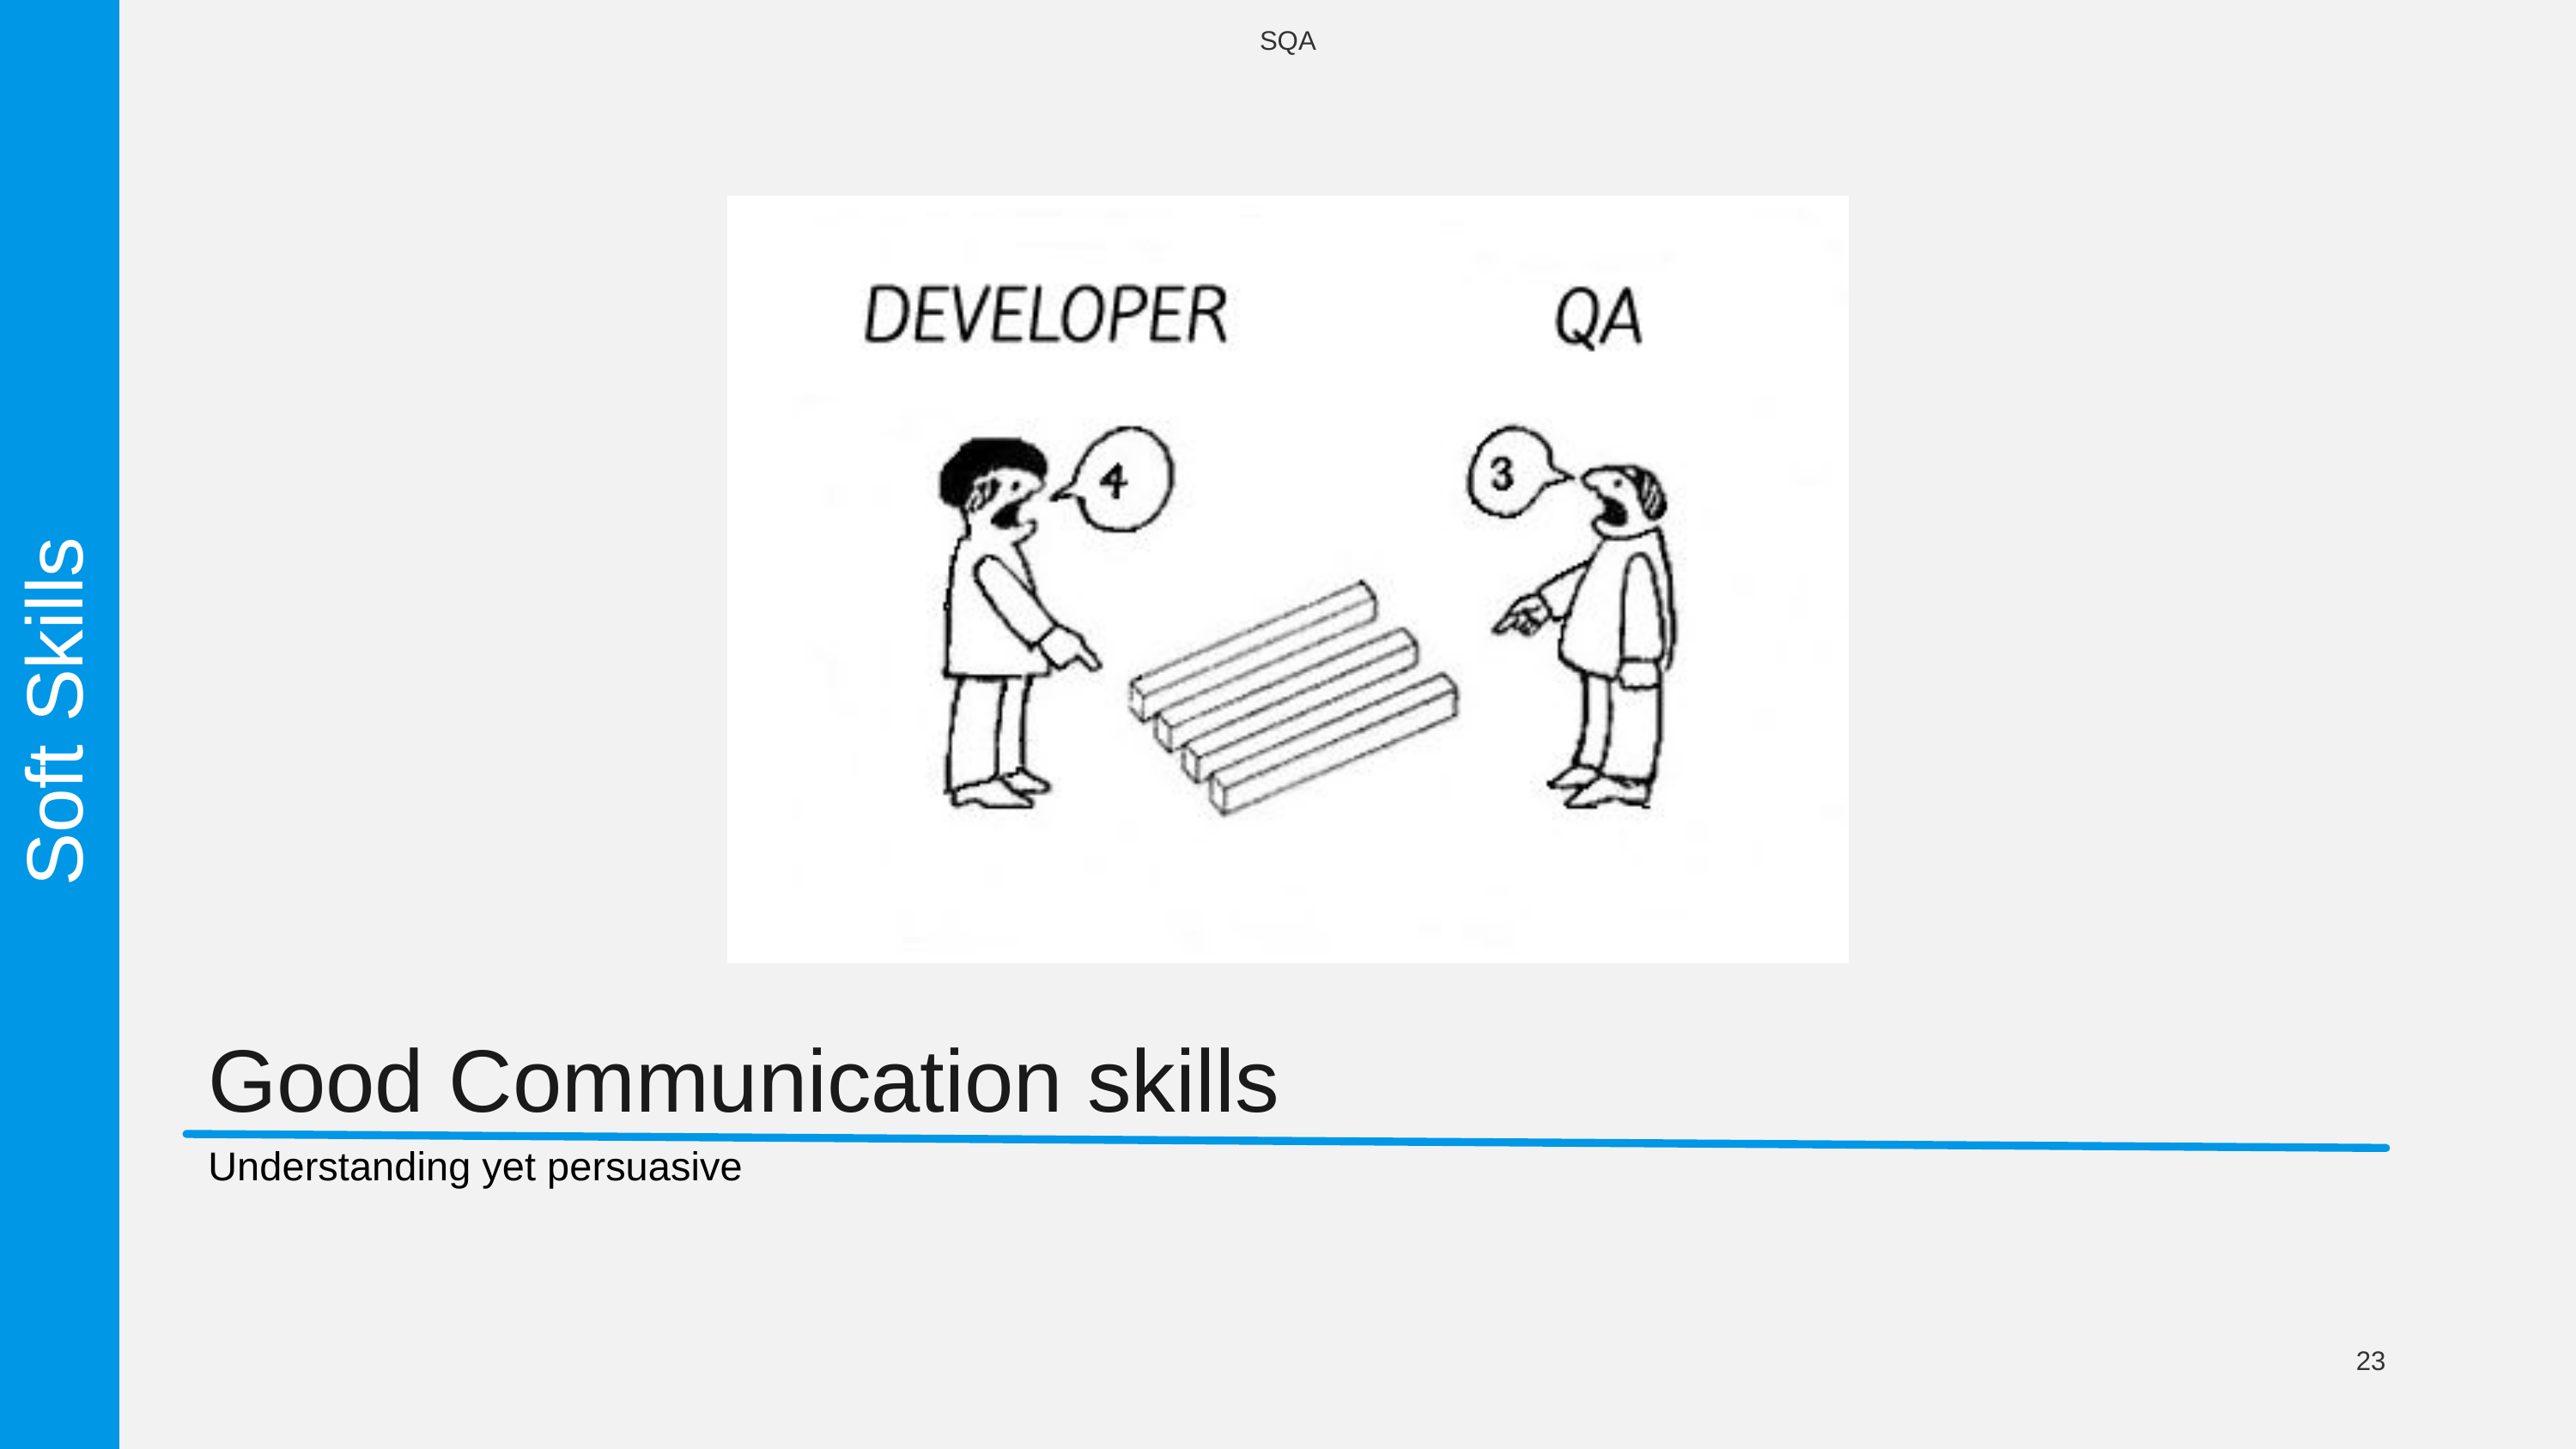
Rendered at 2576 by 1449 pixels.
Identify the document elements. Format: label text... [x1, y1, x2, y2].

text_box SQA [866, 22, 1710, 56]
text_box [126, 971, 2576, 1449]
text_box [0, 0, 120, 1449]
text_box [726, 196, 1850, 964]
